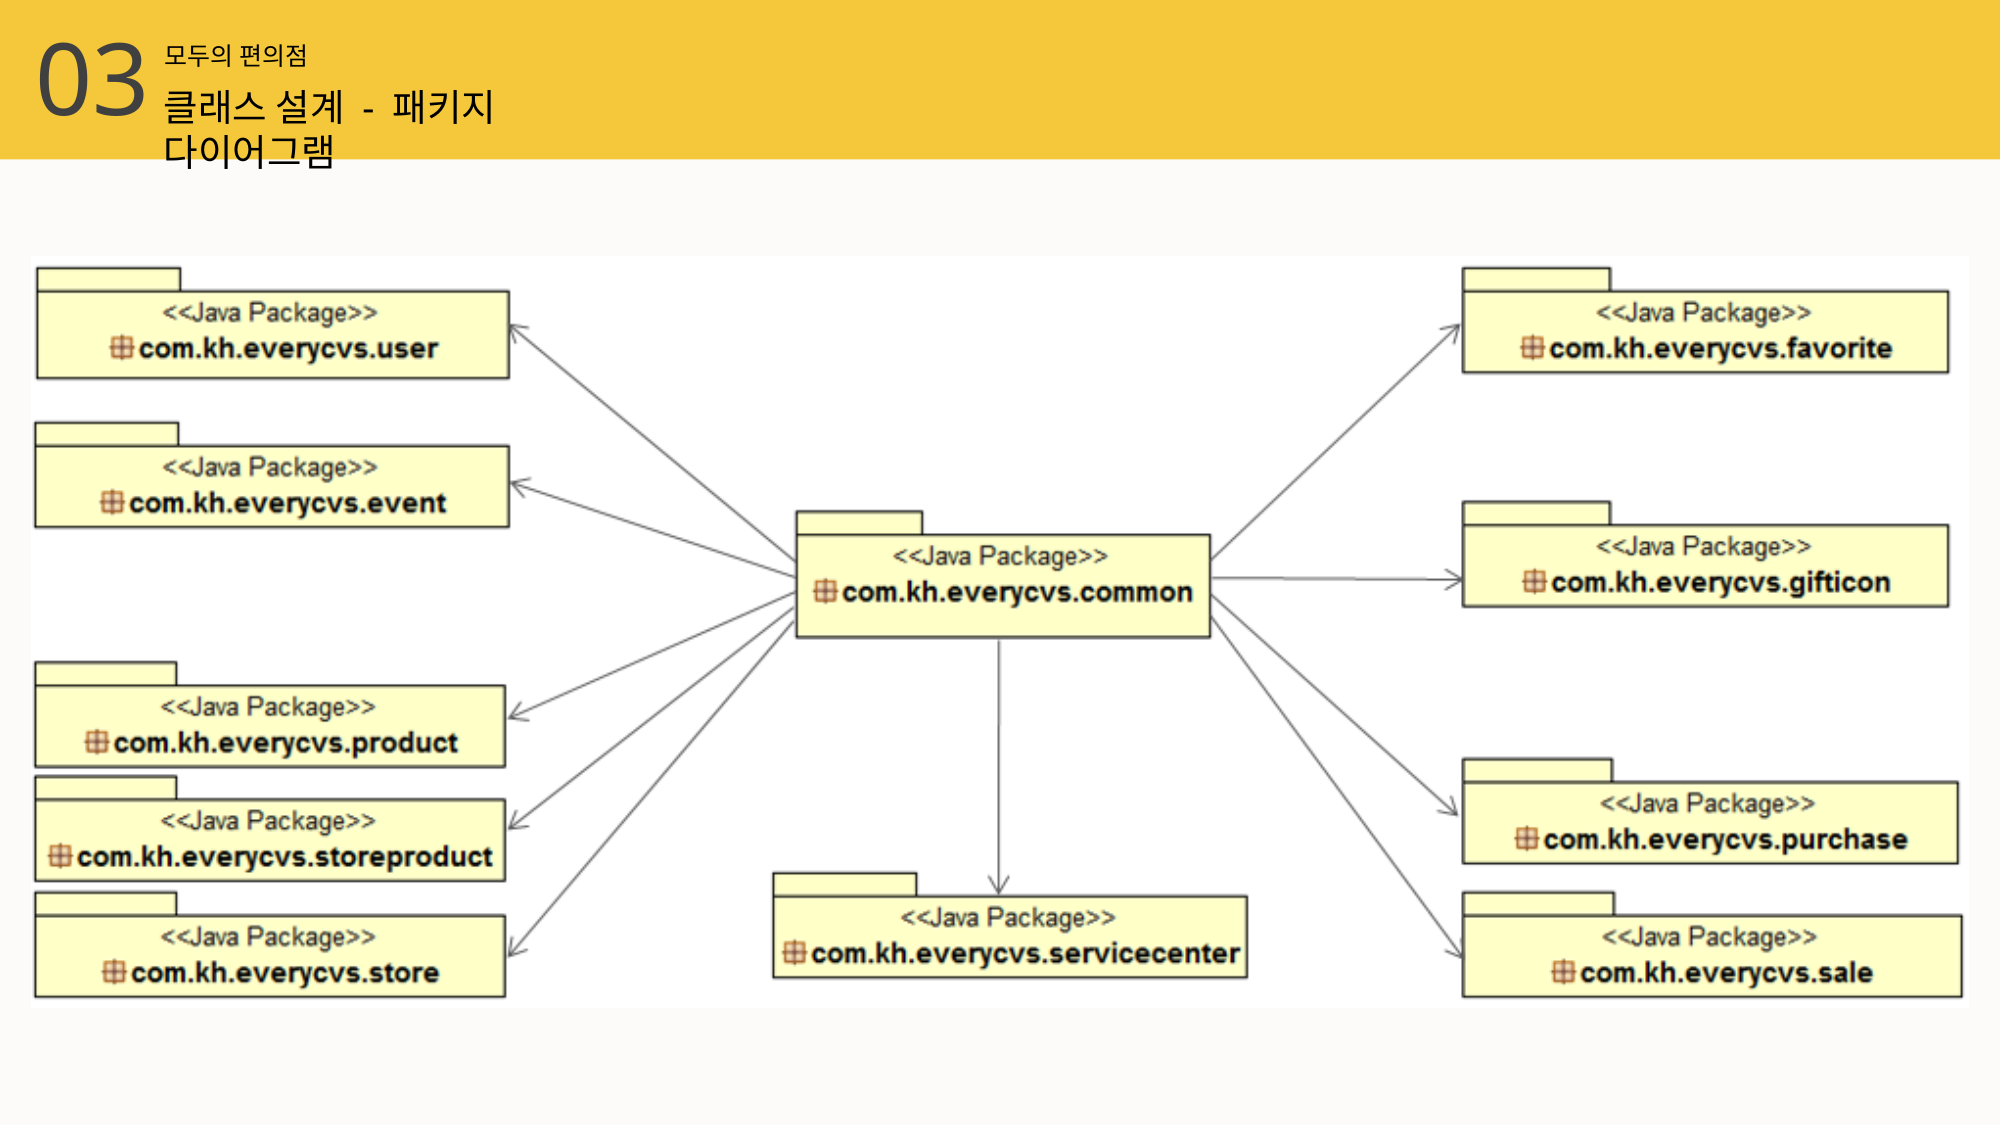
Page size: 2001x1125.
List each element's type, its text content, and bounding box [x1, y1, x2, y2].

text_box 03 [20, 8, 205, 144]
text_box 클래스 설계 - 패키지 다이어그램 [148, 76, 682, 182]
picture [31, 256, 1969, 1008]
text_box [0, 0, 2000, 160]
text_box 모두의 편의점 [205, 33, 324, 76]
